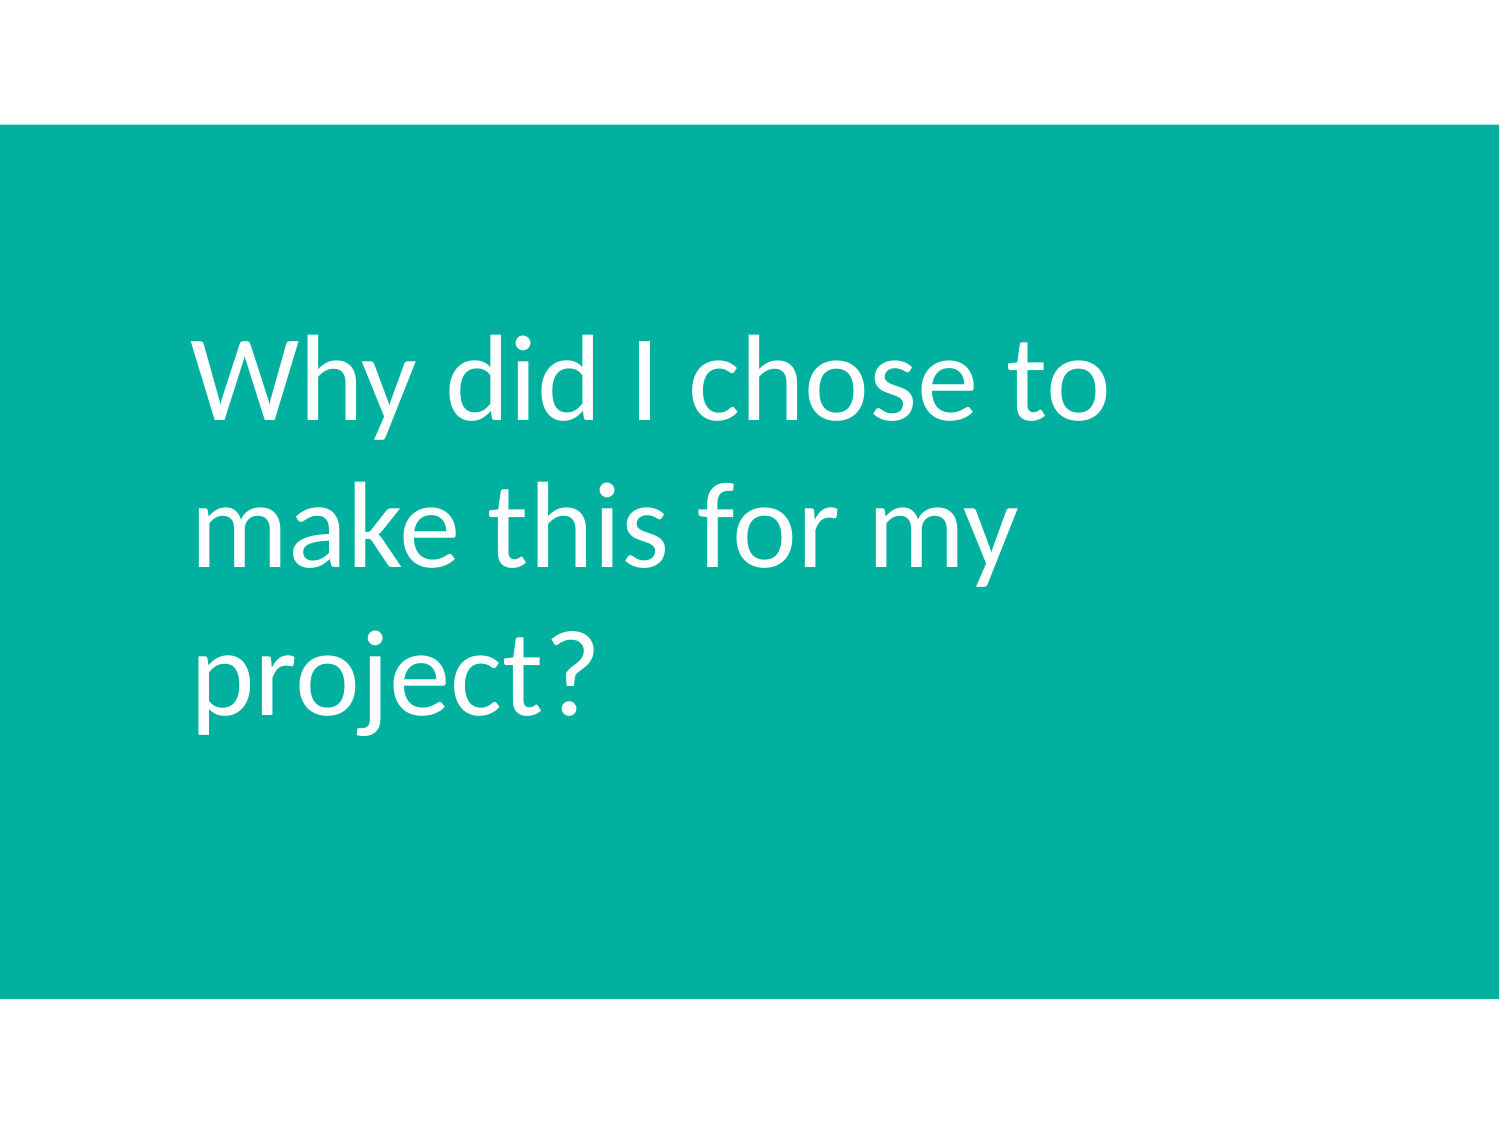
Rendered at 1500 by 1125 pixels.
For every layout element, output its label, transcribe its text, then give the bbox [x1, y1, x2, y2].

text_box Why did I chose to make this for my project? [175, 213, 1376, 748]
